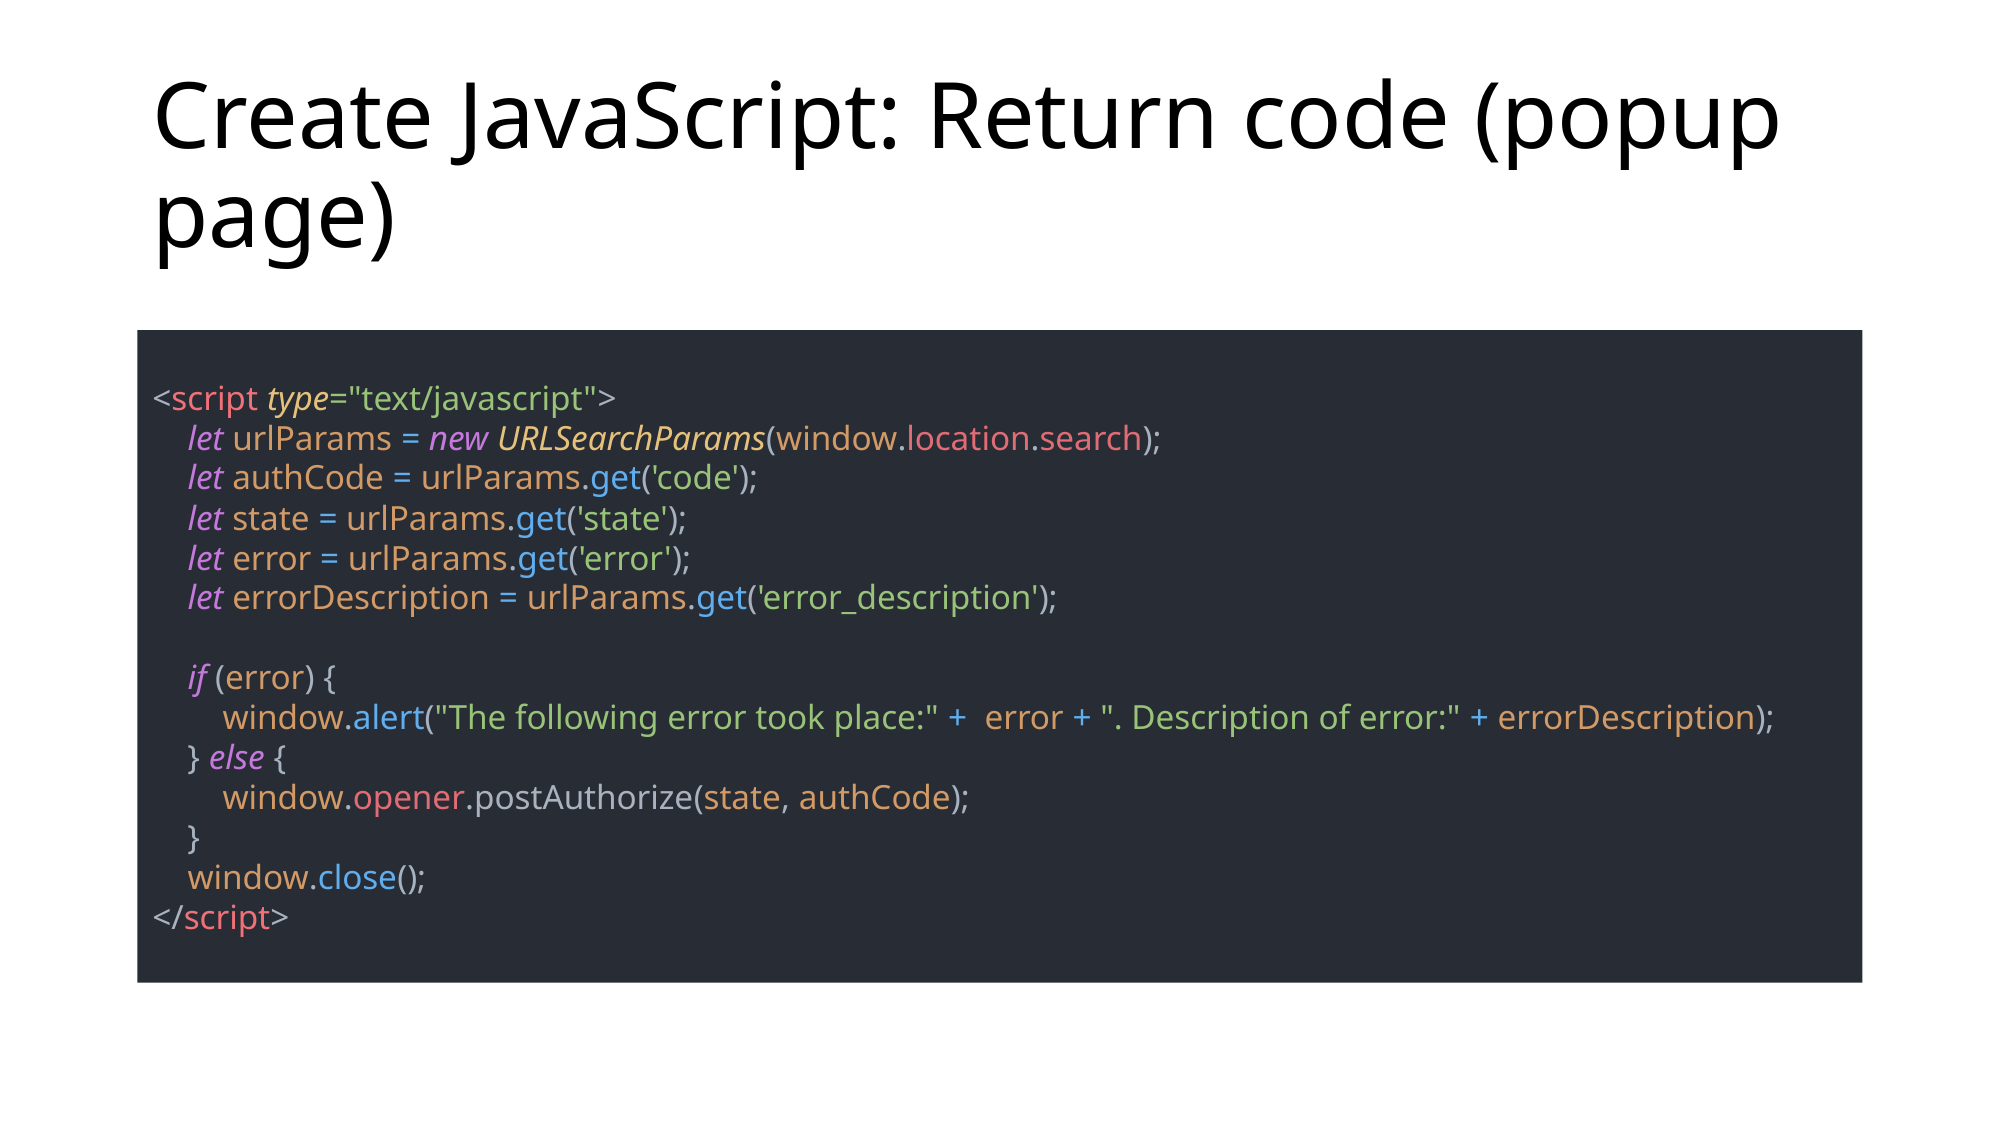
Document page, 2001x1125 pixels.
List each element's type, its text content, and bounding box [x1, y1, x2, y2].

list <script type="text/javascript"> let urlParams = new URLSearchParams(window.location.search); let authCode = urlParams.get('code'); let state = urlParams.get('state'); let error = urlParams.get('error'); let errorDescription = urlParams.get('error_description'); if (error) { window.alert("The following error took place:" + error + ". Description of error:" + errorDescription); } else { window.opener.postAuthorize(state, authCode); } window.close(); </script> [137, 330, 1863, 983]
title Create JavaScript: Return code (popup page) [137, 59, 1863, 278]
